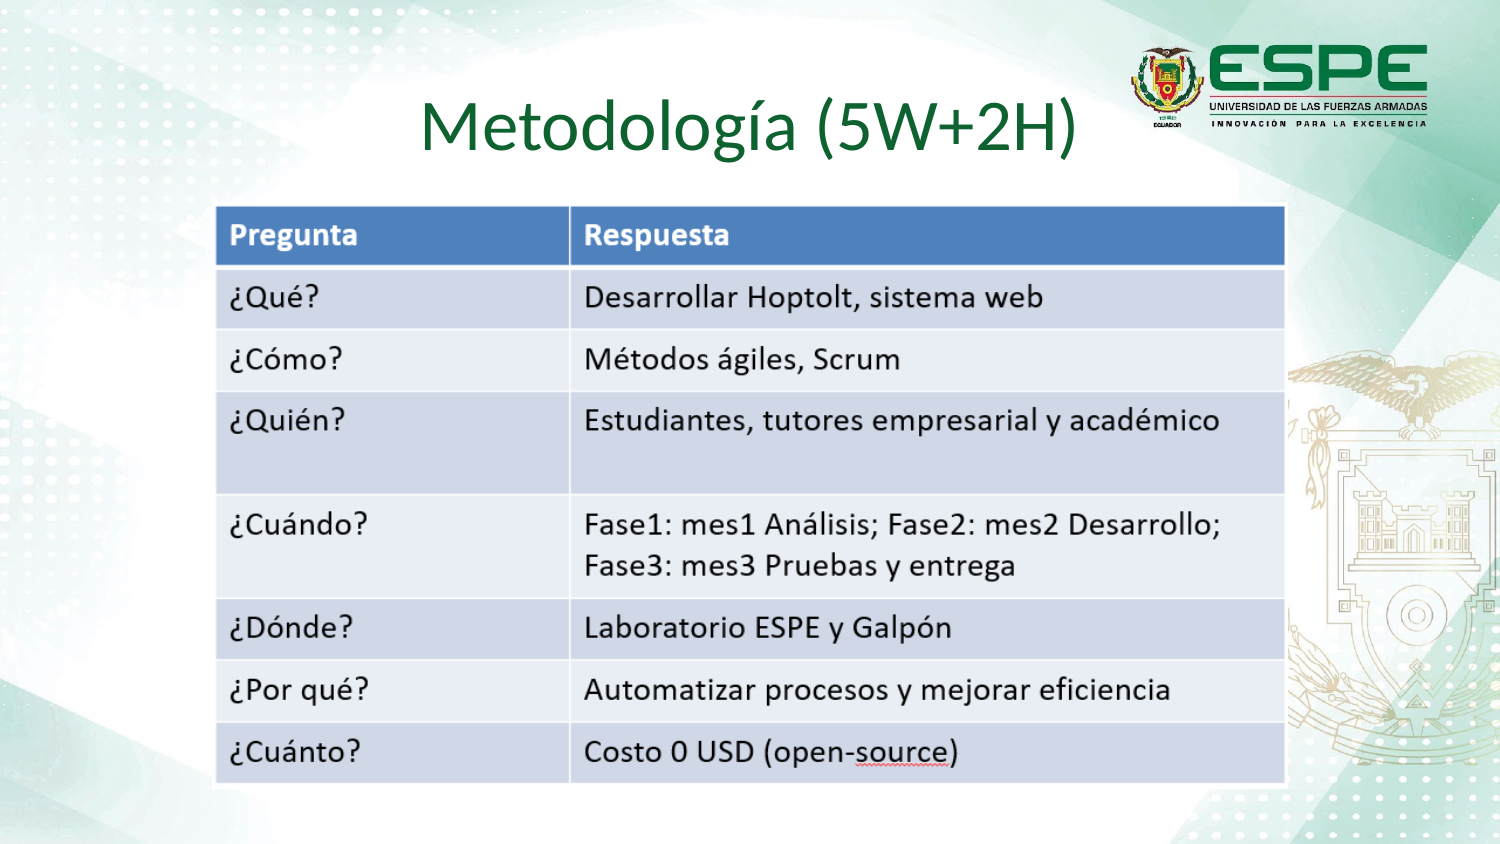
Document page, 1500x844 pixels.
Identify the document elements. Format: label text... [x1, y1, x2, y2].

picture [0, 0, 1500, 844]
title Metodología (5W+2H) [103, 44, 1397, 208]
